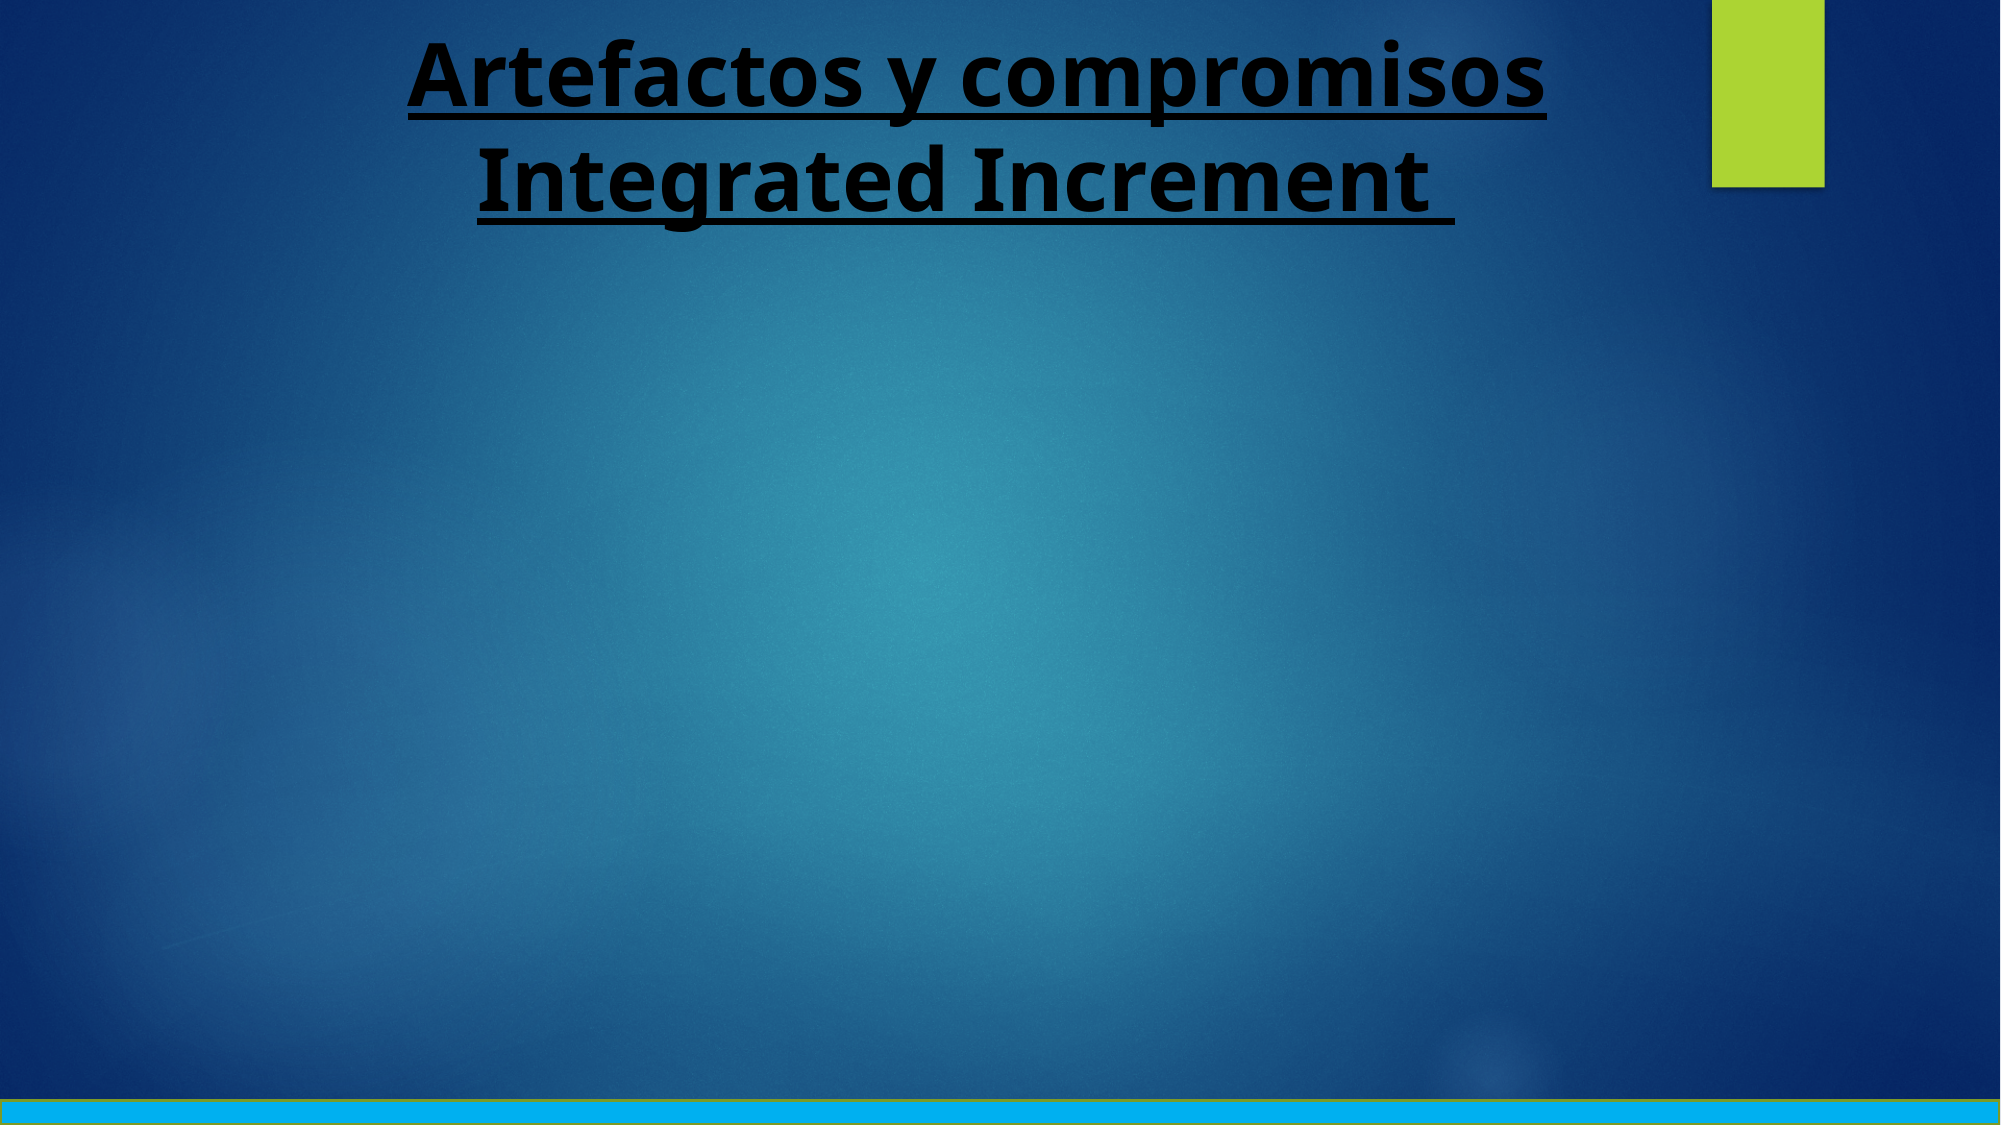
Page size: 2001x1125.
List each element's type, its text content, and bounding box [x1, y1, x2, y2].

title Artefactos y compromisos Integrated Increment [194, 11, 1738, 222]
picture [0, 0, 2001, 1125]
text_box [0, 1100, 2000, 1125]
